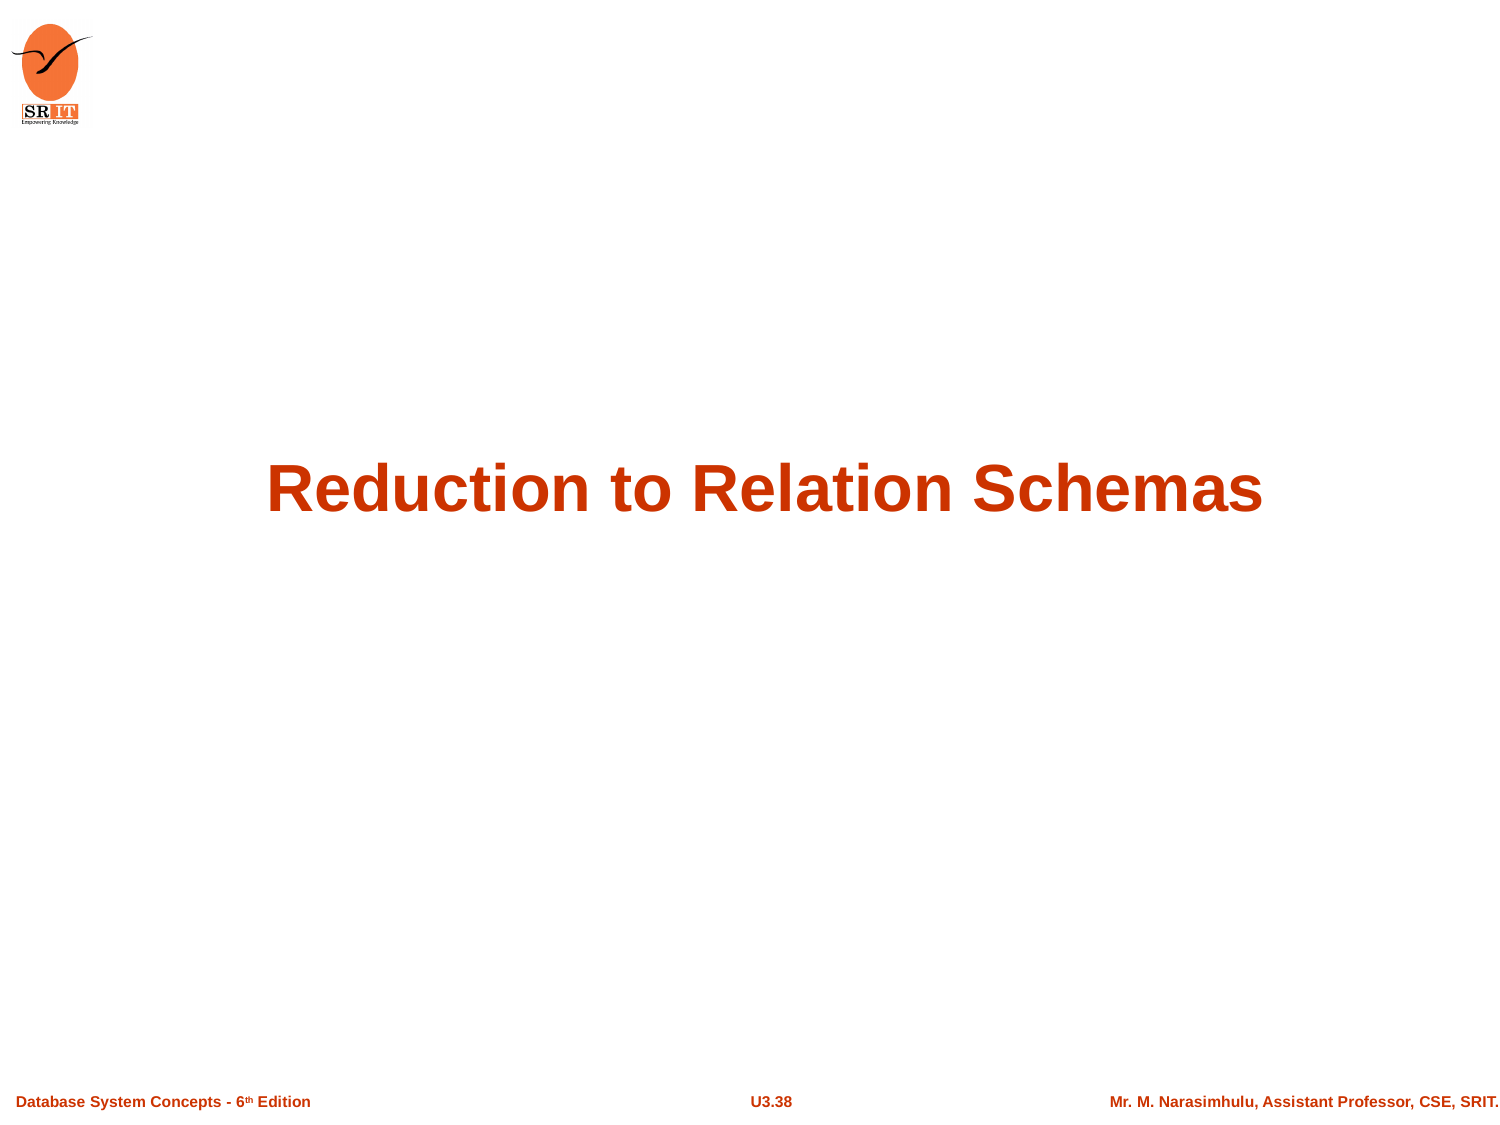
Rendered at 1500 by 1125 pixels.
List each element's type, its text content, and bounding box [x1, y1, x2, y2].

picture [11, 19, 93, 128]
title Reduction to Relation Schemas [168, 416, 1364, 533]
